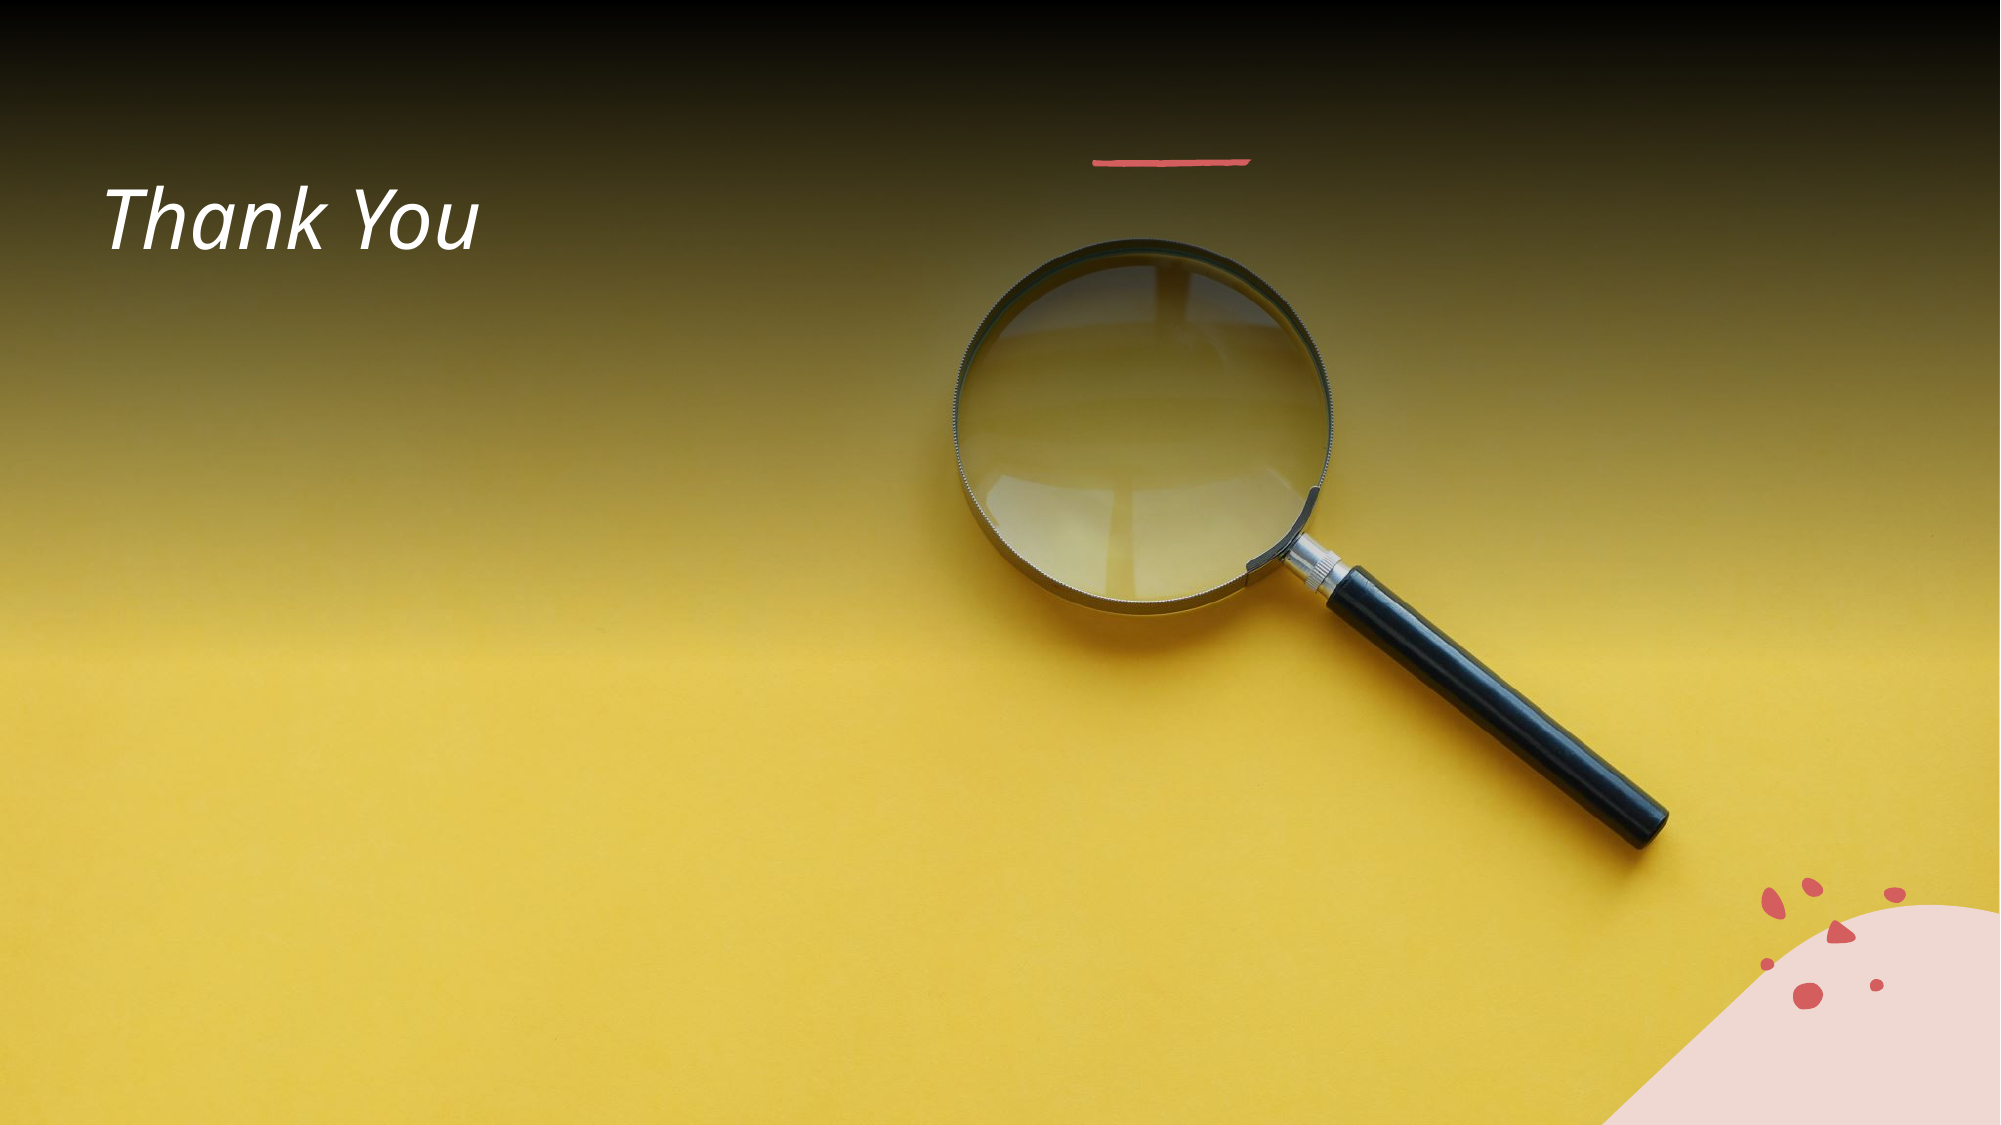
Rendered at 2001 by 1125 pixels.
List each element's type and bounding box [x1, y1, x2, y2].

text_box [1092, 159, 1252, 167]
picture [0, 0, 2000, 1125]
text_box [1760, 877, 1906, 1010]
